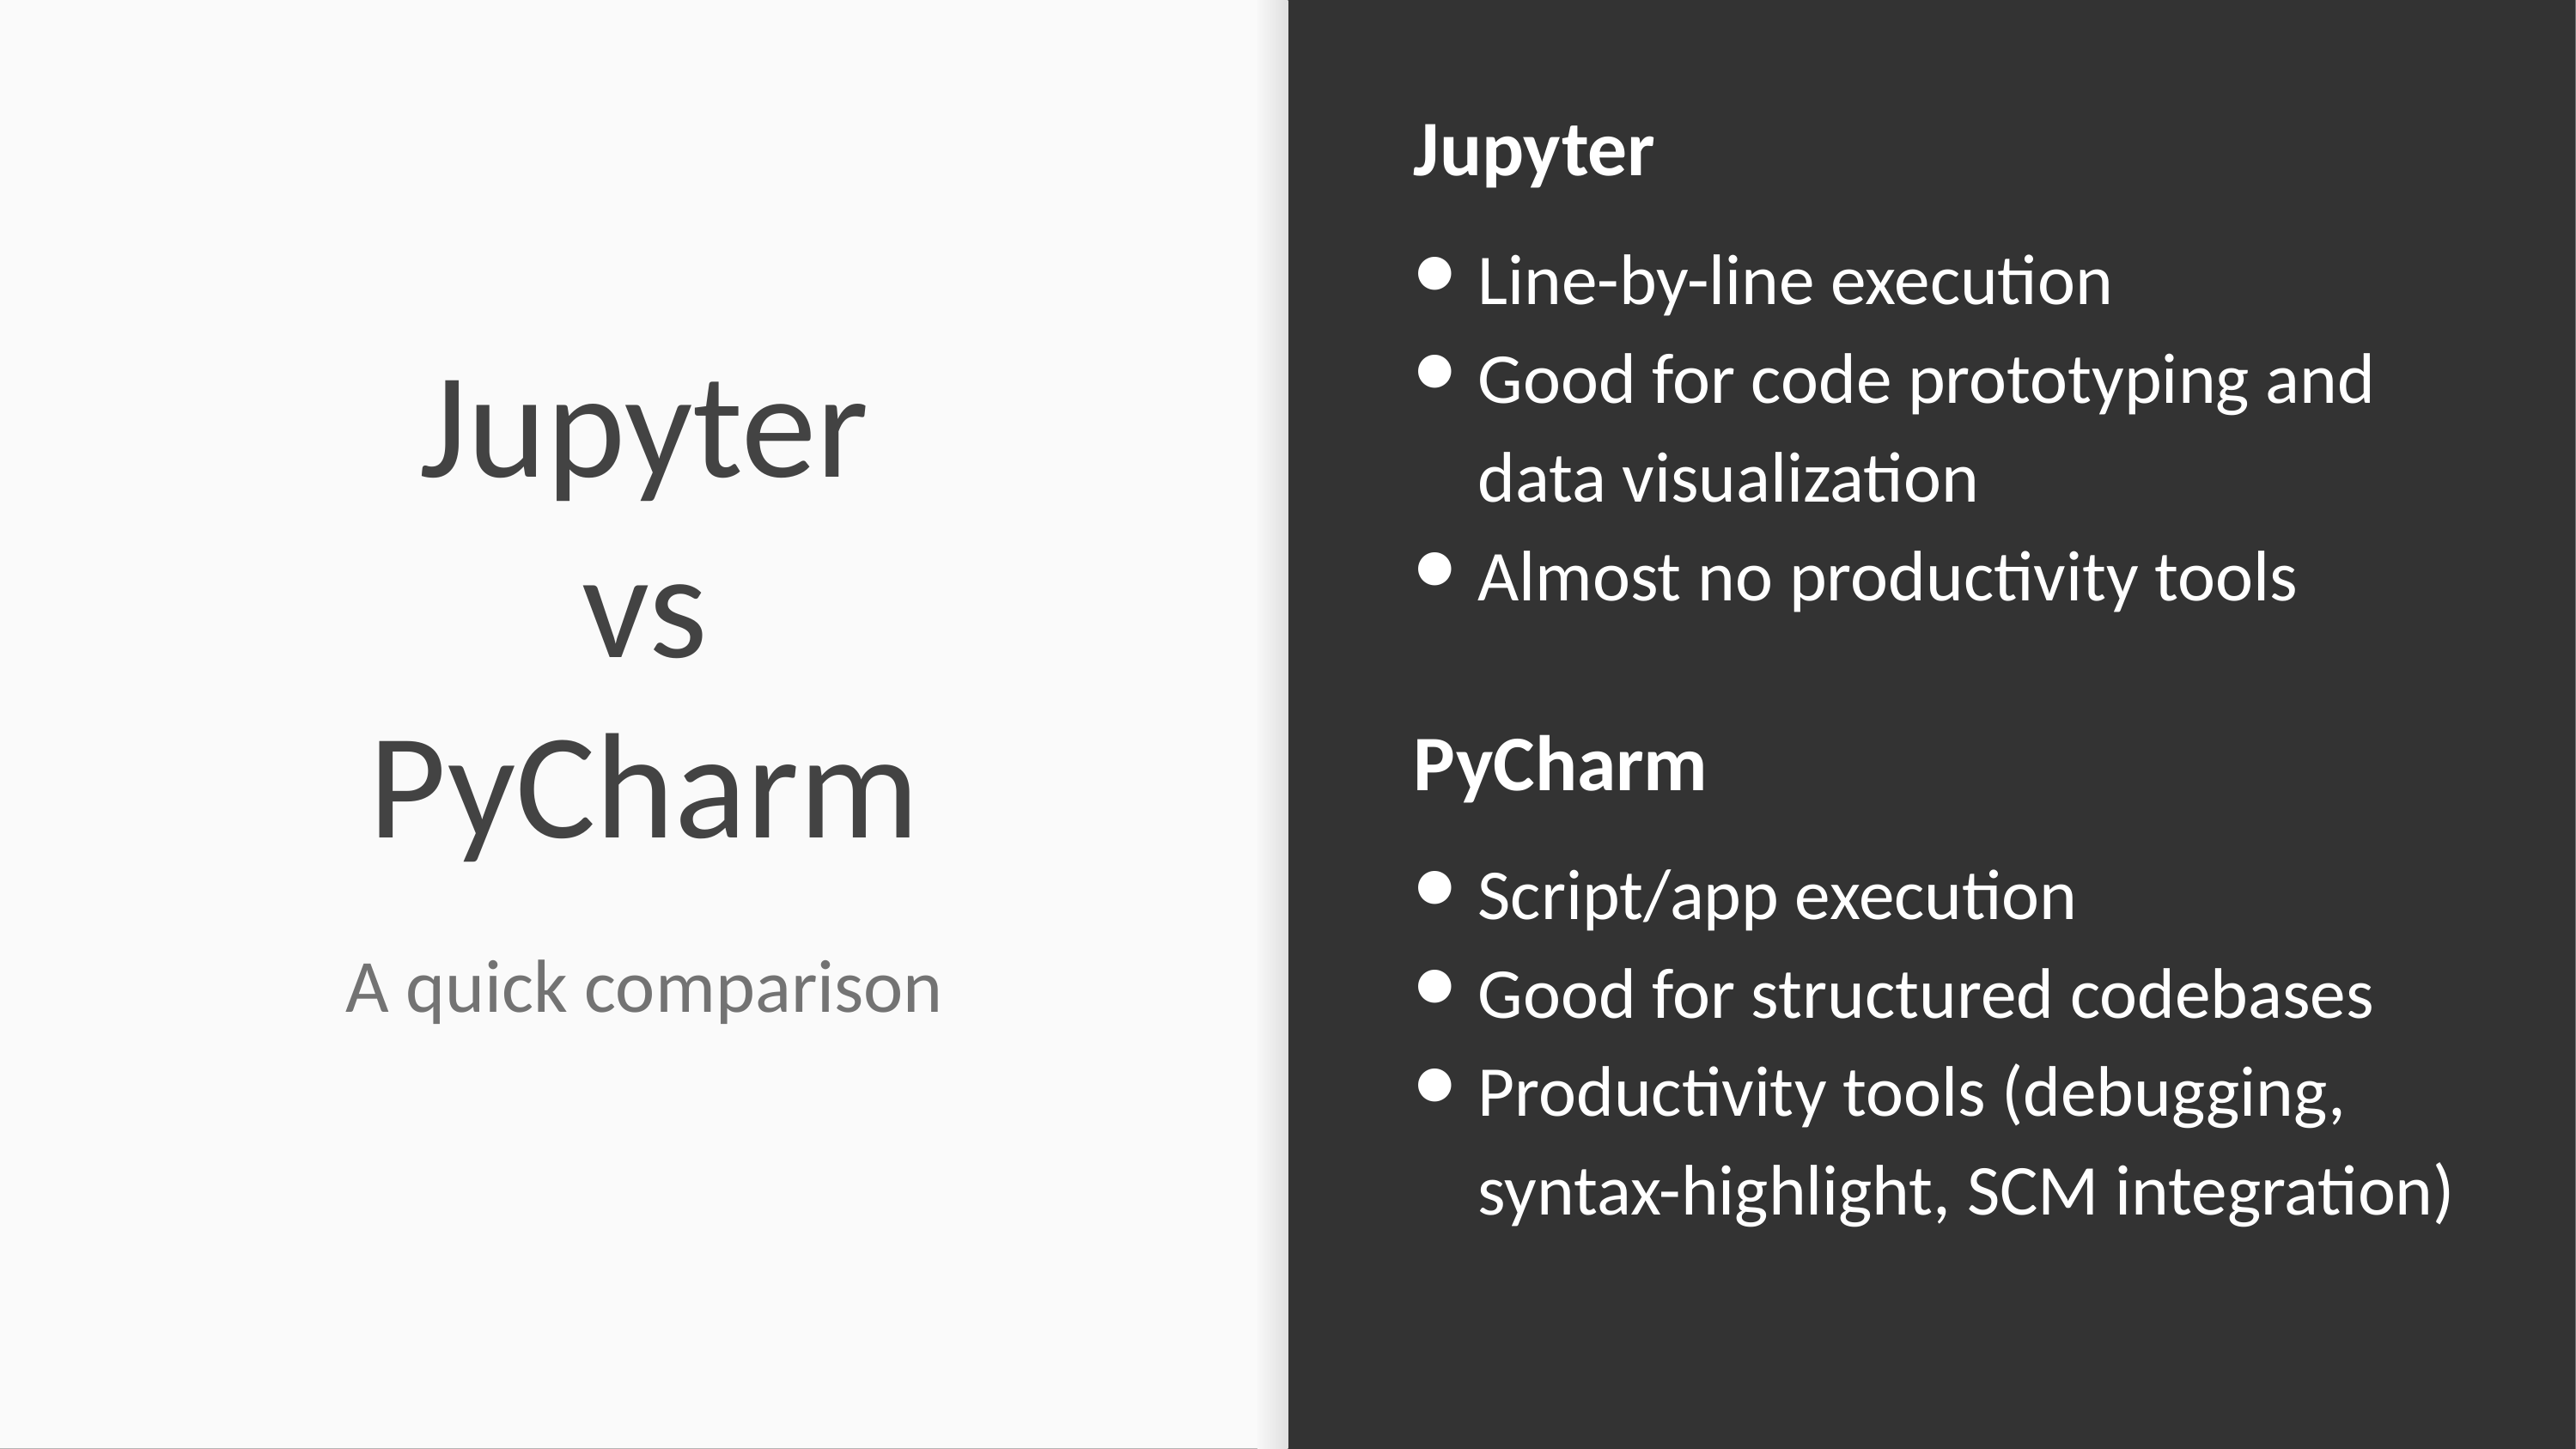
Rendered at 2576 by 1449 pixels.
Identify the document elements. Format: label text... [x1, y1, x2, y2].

subtitle A quick comparison [75, 911, 1215, 1260]
title Jupyter vs PyCharm [75, 476, 1215, 894]
list PyCharm Script/app execution Good for structured codebases Productivity tools (debugging, syntax-highlight, SCM integration) [1387, 672, 2528, 1419]
list Jupyter Line-by-line execution Good for code prototyping and data visualization Almost no productivity tools [1387, 57, 2451, 672]
